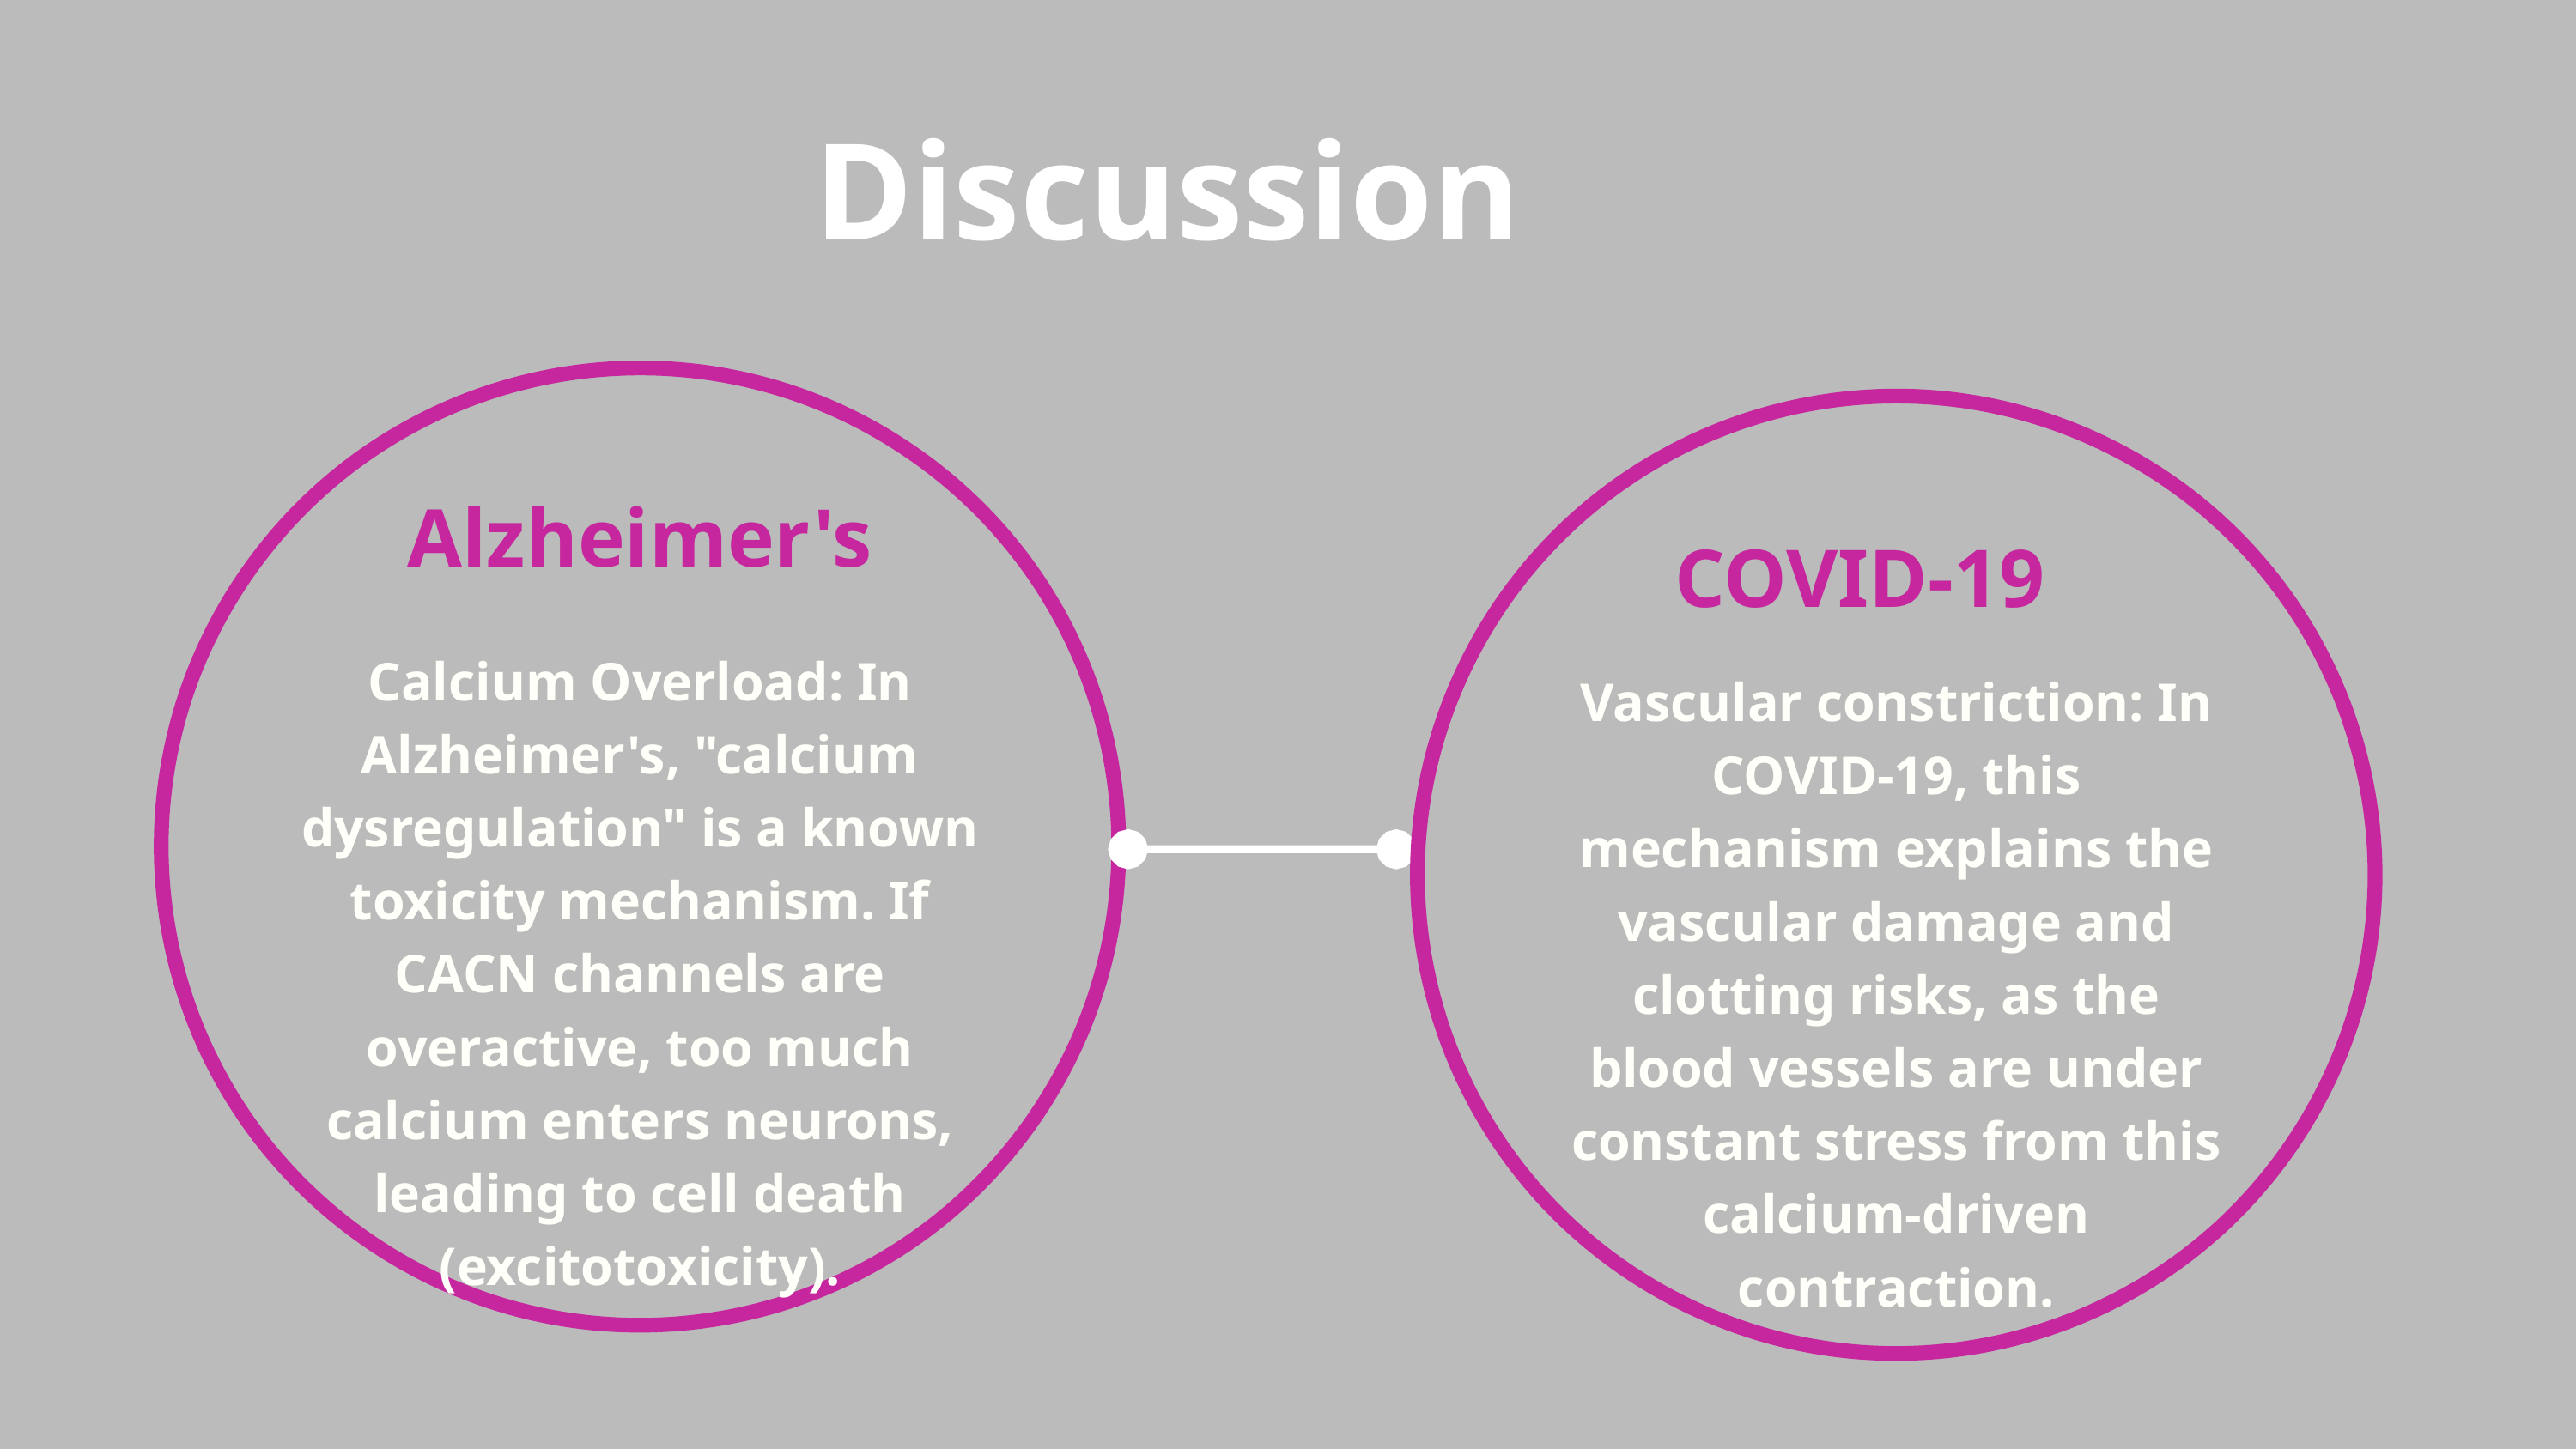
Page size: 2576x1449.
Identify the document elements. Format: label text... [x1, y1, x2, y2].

text_box [1124, 840, 1406, 858]
text_box Discussion [814, 127, 2084, 267]
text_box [1417, 396, 2376, 1354]
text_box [161, 367, 1120, 1325]
